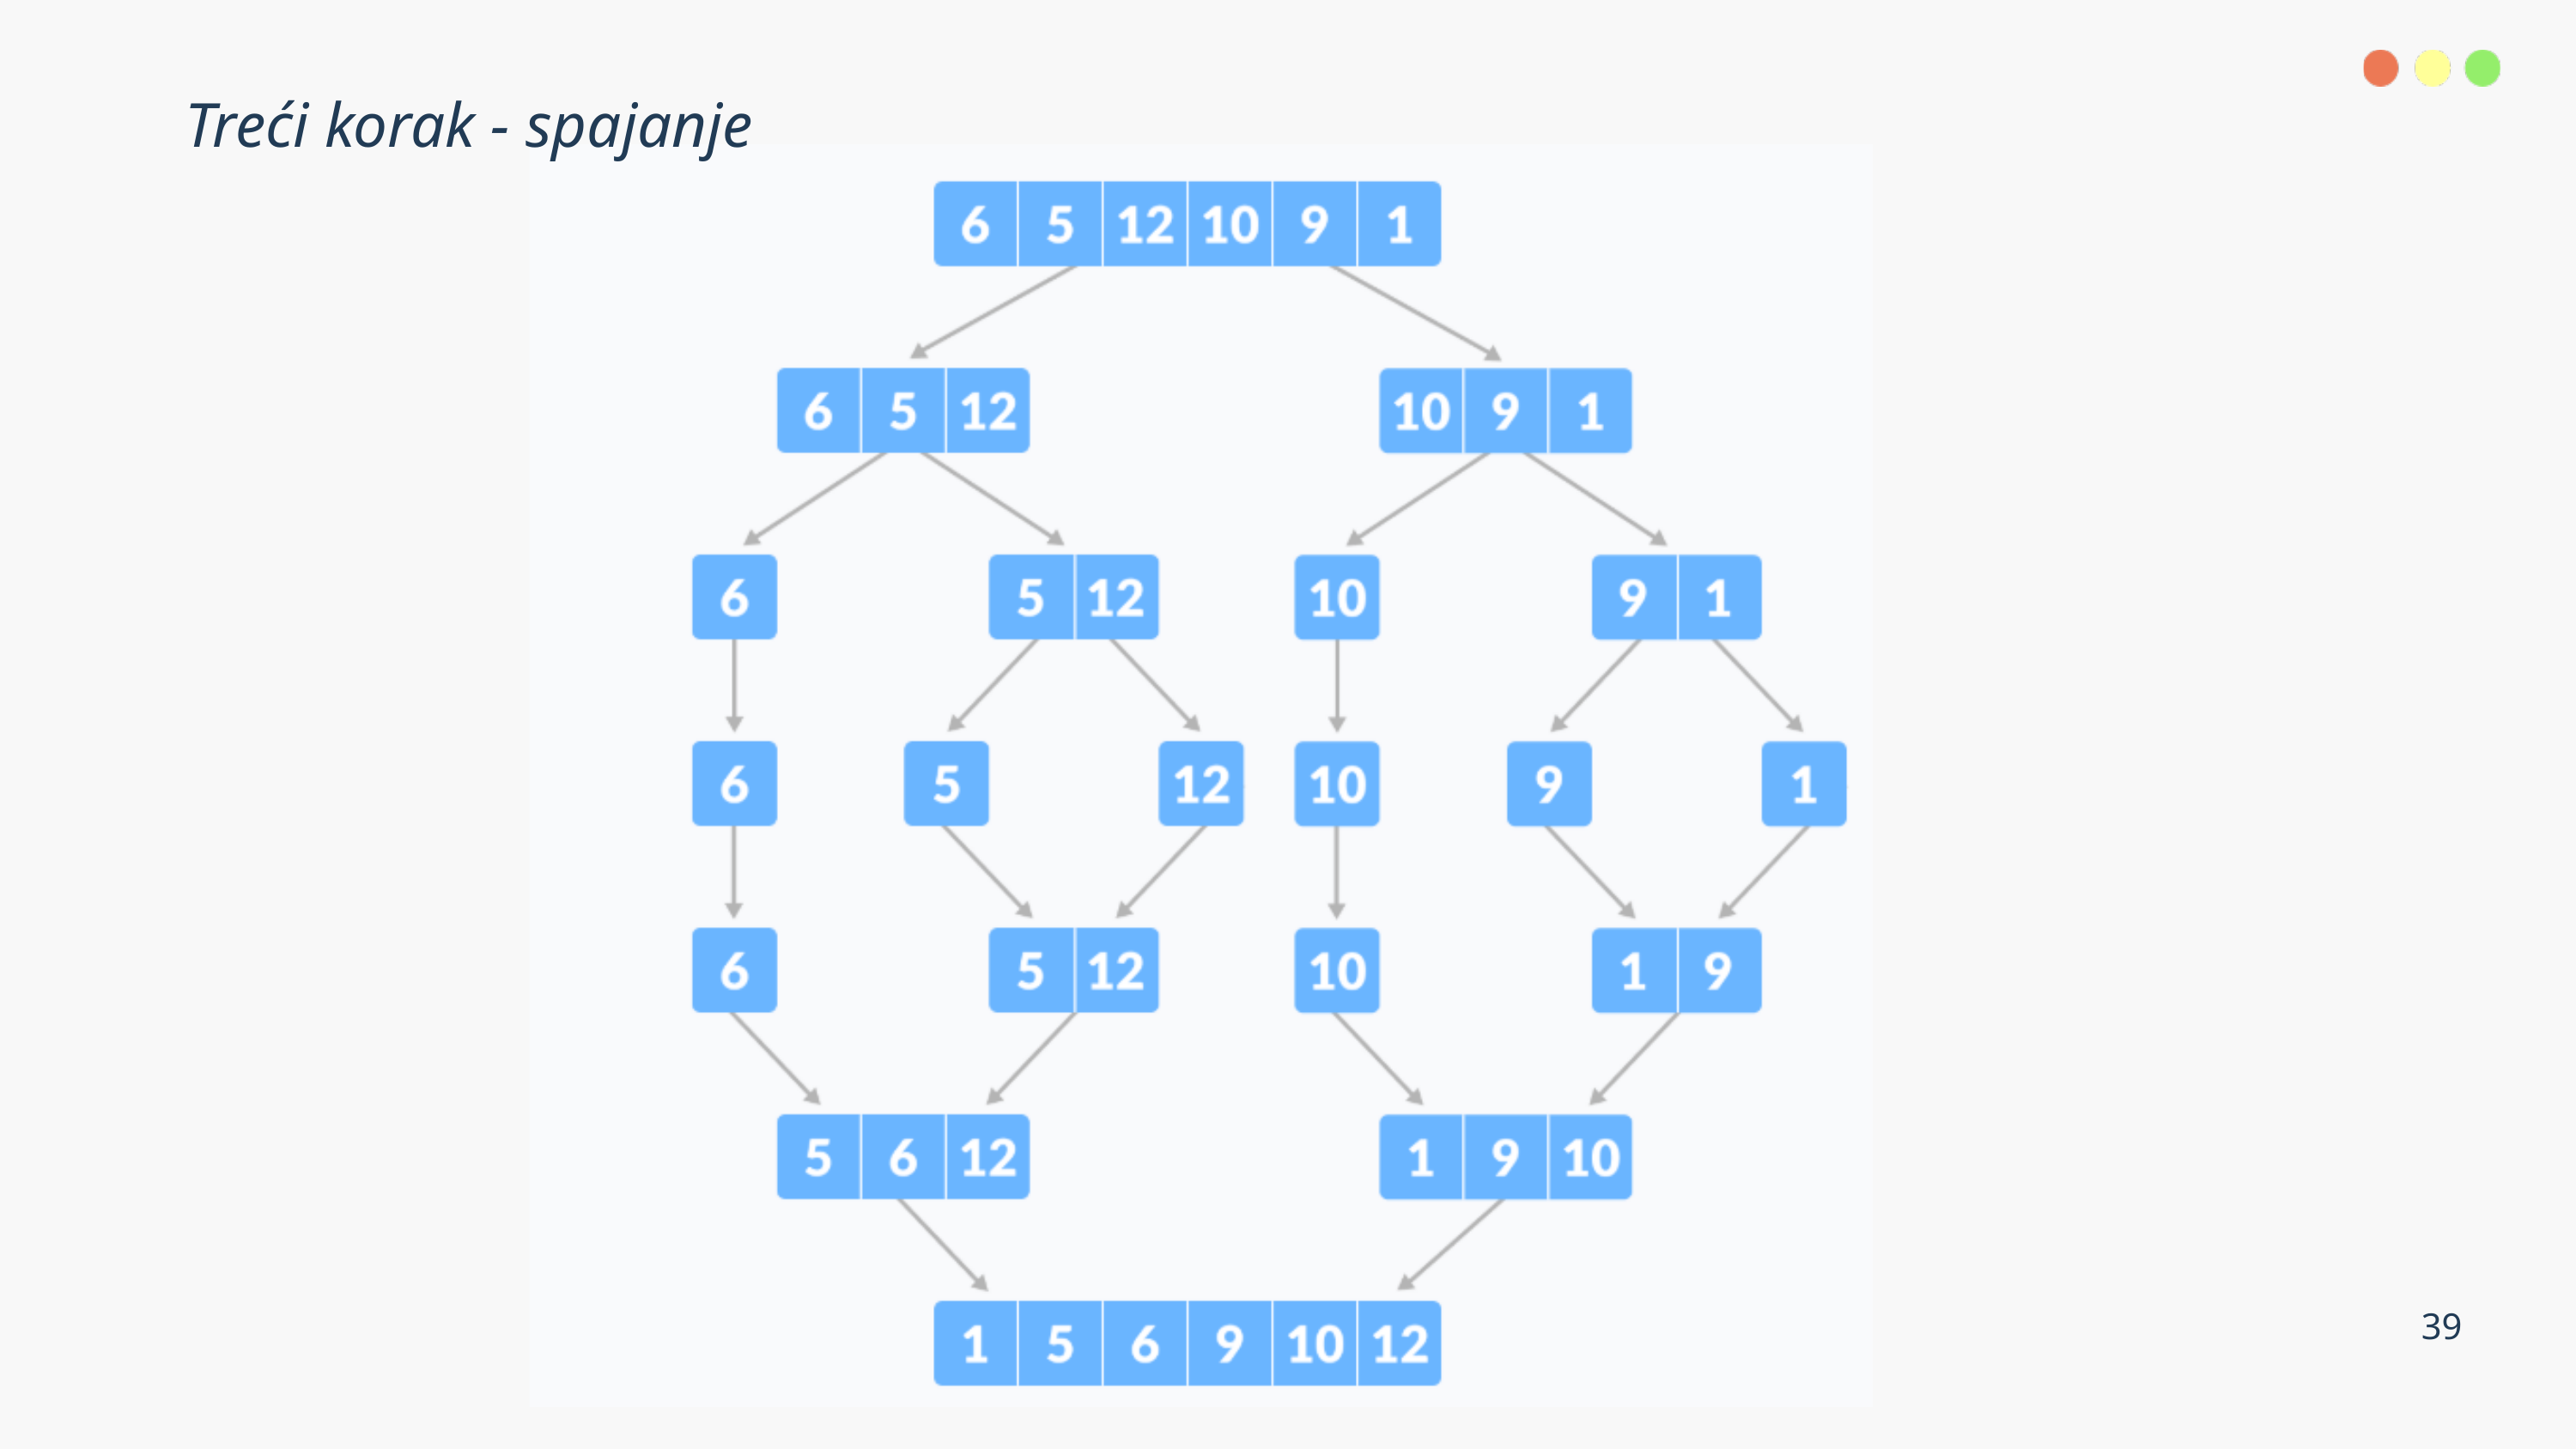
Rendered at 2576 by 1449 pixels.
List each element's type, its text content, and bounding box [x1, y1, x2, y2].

text_box [529, 144, 1874, 1407]
text_box 39 [2421, 1296, 2463, 1348]
text_box Treći korak - spajanje [180, 74, 758, 160]
text_box [2363, 50, 2501, 87]
